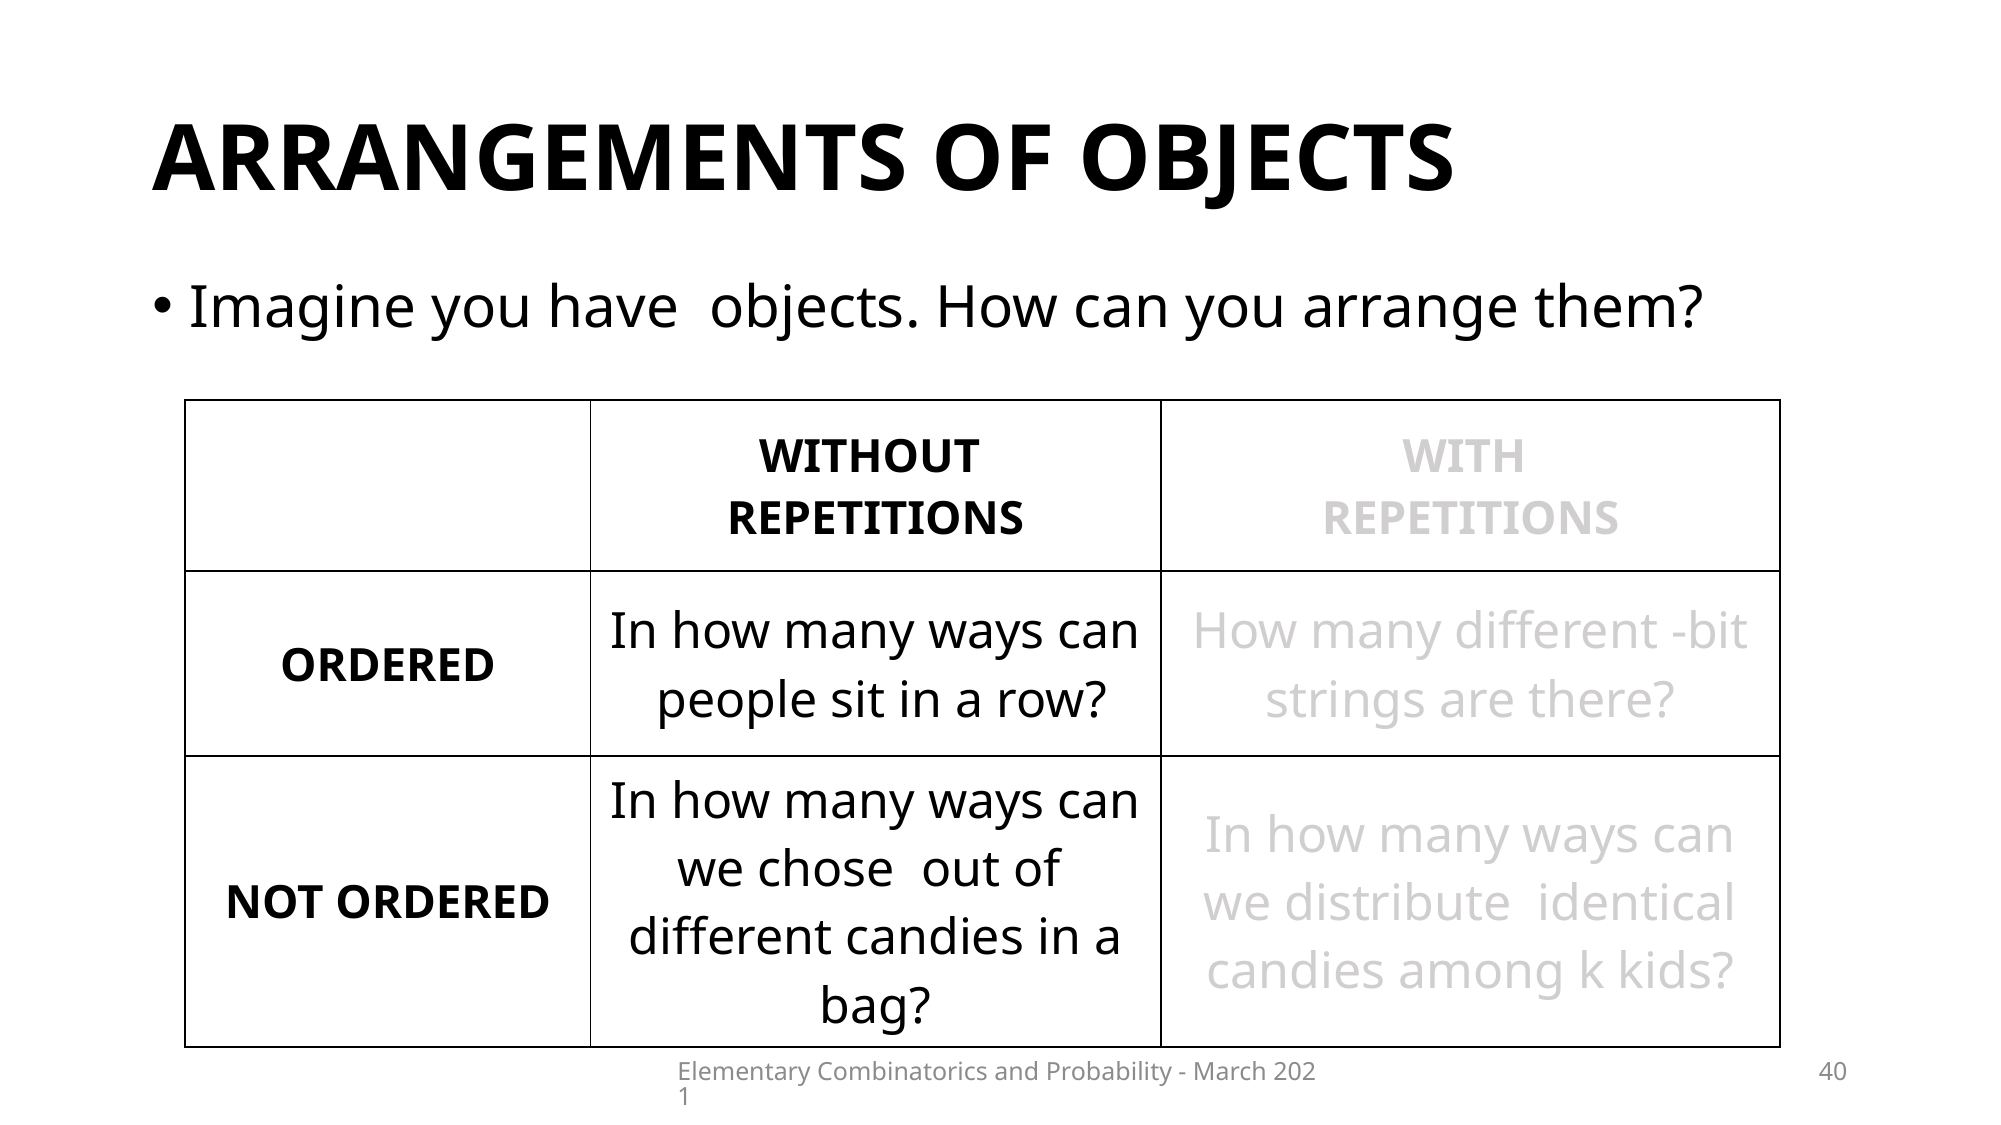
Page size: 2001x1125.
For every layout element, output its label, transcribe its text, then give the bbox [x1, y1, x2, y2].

footer Elementary Combinatorics and Probability - March 2021 [662, 1048, 1338, 1103]
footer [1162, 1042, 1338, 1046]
footer Elementary Combinatorics and Probability - March 2021 [662, 1042, 1160, 1046]
slide_number 40 [1412, 1042, 1863, 1103]
title Arrangements of objects [137, 52, 1863, 270]
